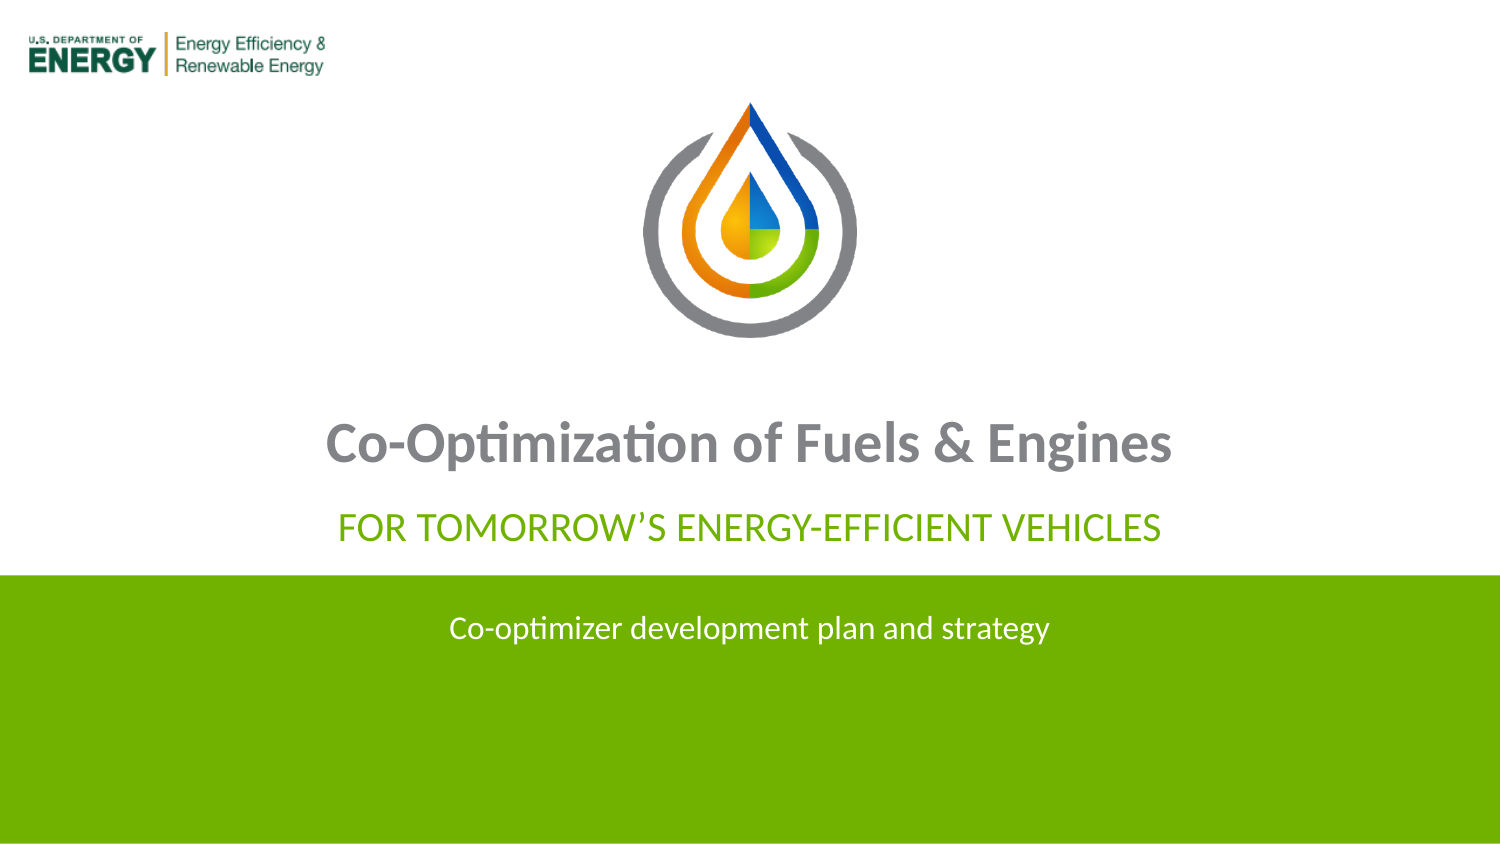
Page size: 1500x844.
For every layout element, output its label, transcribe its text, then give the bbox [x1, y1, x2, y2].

list Co-optimizer development plan and strategy [112, 598, 1388, 788]
picture [643, 102, 857, 338]
title Co-Optimization of Fuels & Engines [112, 386, 1388, 492]
subtitle FOR TOMORROW’S ENERGY-EFFICIENT VEHICLES [112, 492, 1388, 564]
